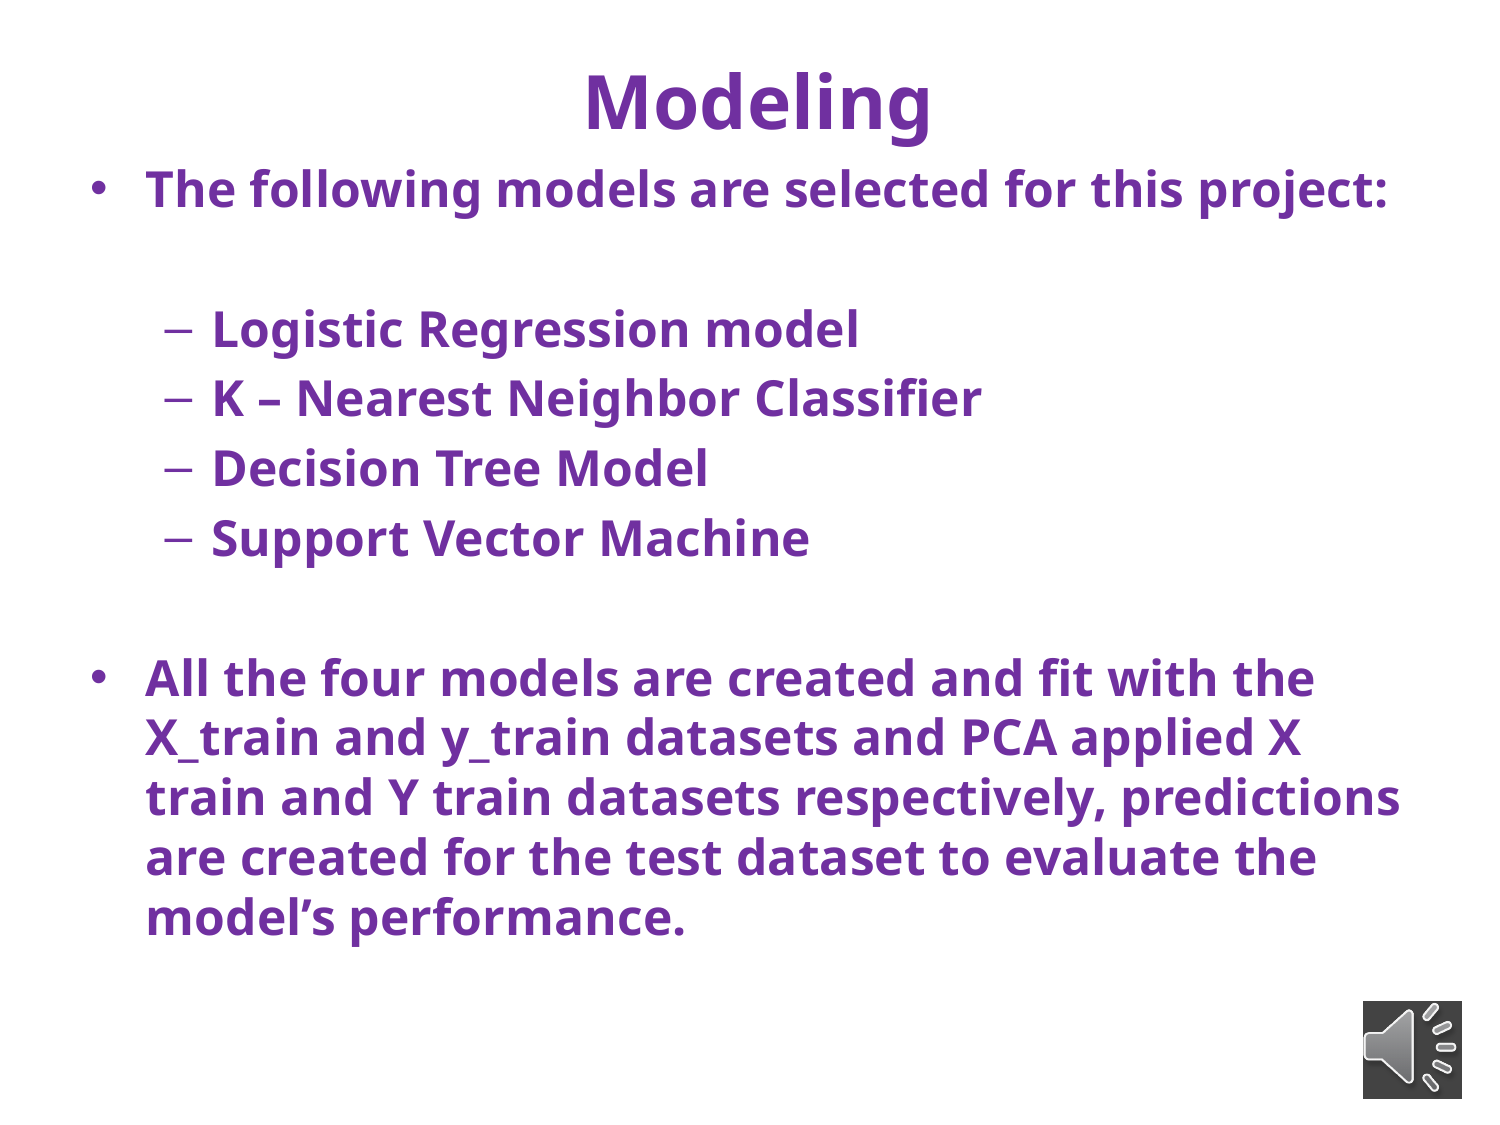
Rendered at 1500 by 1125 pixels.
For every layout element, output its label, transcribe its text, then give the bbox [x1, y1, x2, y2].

list The following models are selected for this project: Logistic Regression model K – Nearest Neighbor Classifier Decision Tree Model Support Vector Machine All the four models are created and fit with the X_train and y_train datasets and PCA applied X train and Y train datasets respectively, predictions are created for the test dataset to evaluate the model’s performance. [75, 149, 1425, 1005]
title Modeling [75, 37, 1425, 149]
picture [1362, 999, 1463, 1101]
